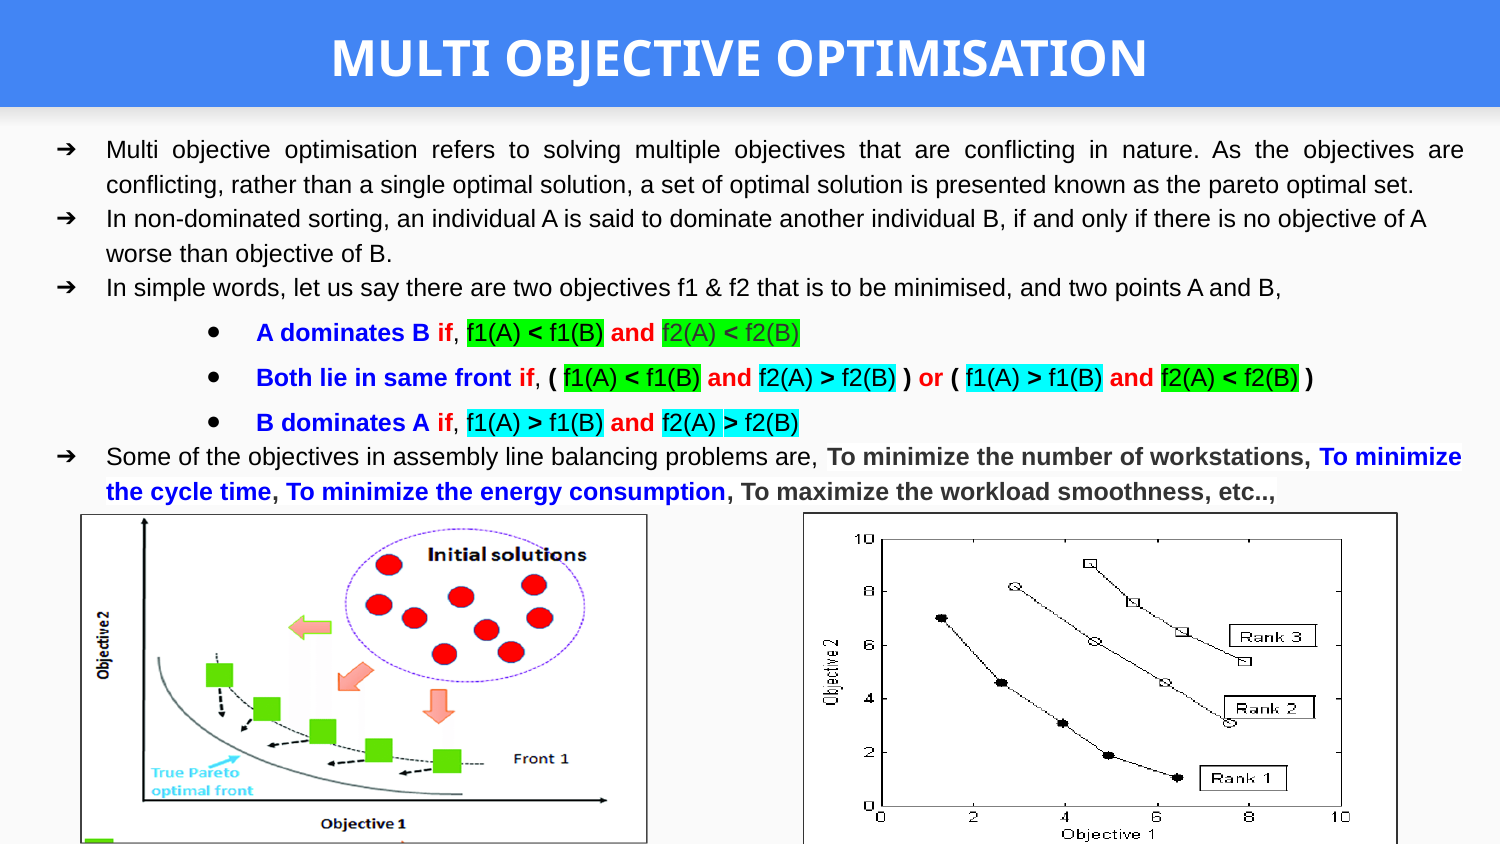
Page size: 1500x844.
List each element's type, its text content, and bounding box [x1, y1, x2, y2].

picture [803, 513, 1397, 844]
picture [78, 513, 648, 844]
text_box Multi objective optimisation refers to solving multiple objectives that are conflicting in nature. As the objectives are conflicting, rather than a single optimal solution, a set of optimal solution is presented known as the pareto optimal set. In non-dominated sorting, an individual A is said to dominate another individual B, if and only if there is no objective of A worse than objective of B. In simple words, let us say there are two objectives f1 & f2 that is to be minimised, and two points A and B, A dominates B if, f1(A) < f1(B) and f2(A) < f2(B) Both lie in same front if, ( f1(A) < f1(B) and f2(A) > f2(B) ) or ( f1(A) > f1(B) and f2(A) < f2(B) ) B dominates A if, f1(A) > f1(B) and f2(A) > f2(B) Some of the objectives in assembly line balancing problems are, To minimize the number of workstations, To minimize the cycle time, To minimize the energy consumption, To maximize the workload smoothness, etc.., [16, 114, 1483, 521]
title MULTI OBJECTIVE OPTIMISATION [16, 2, 1464, 102]
